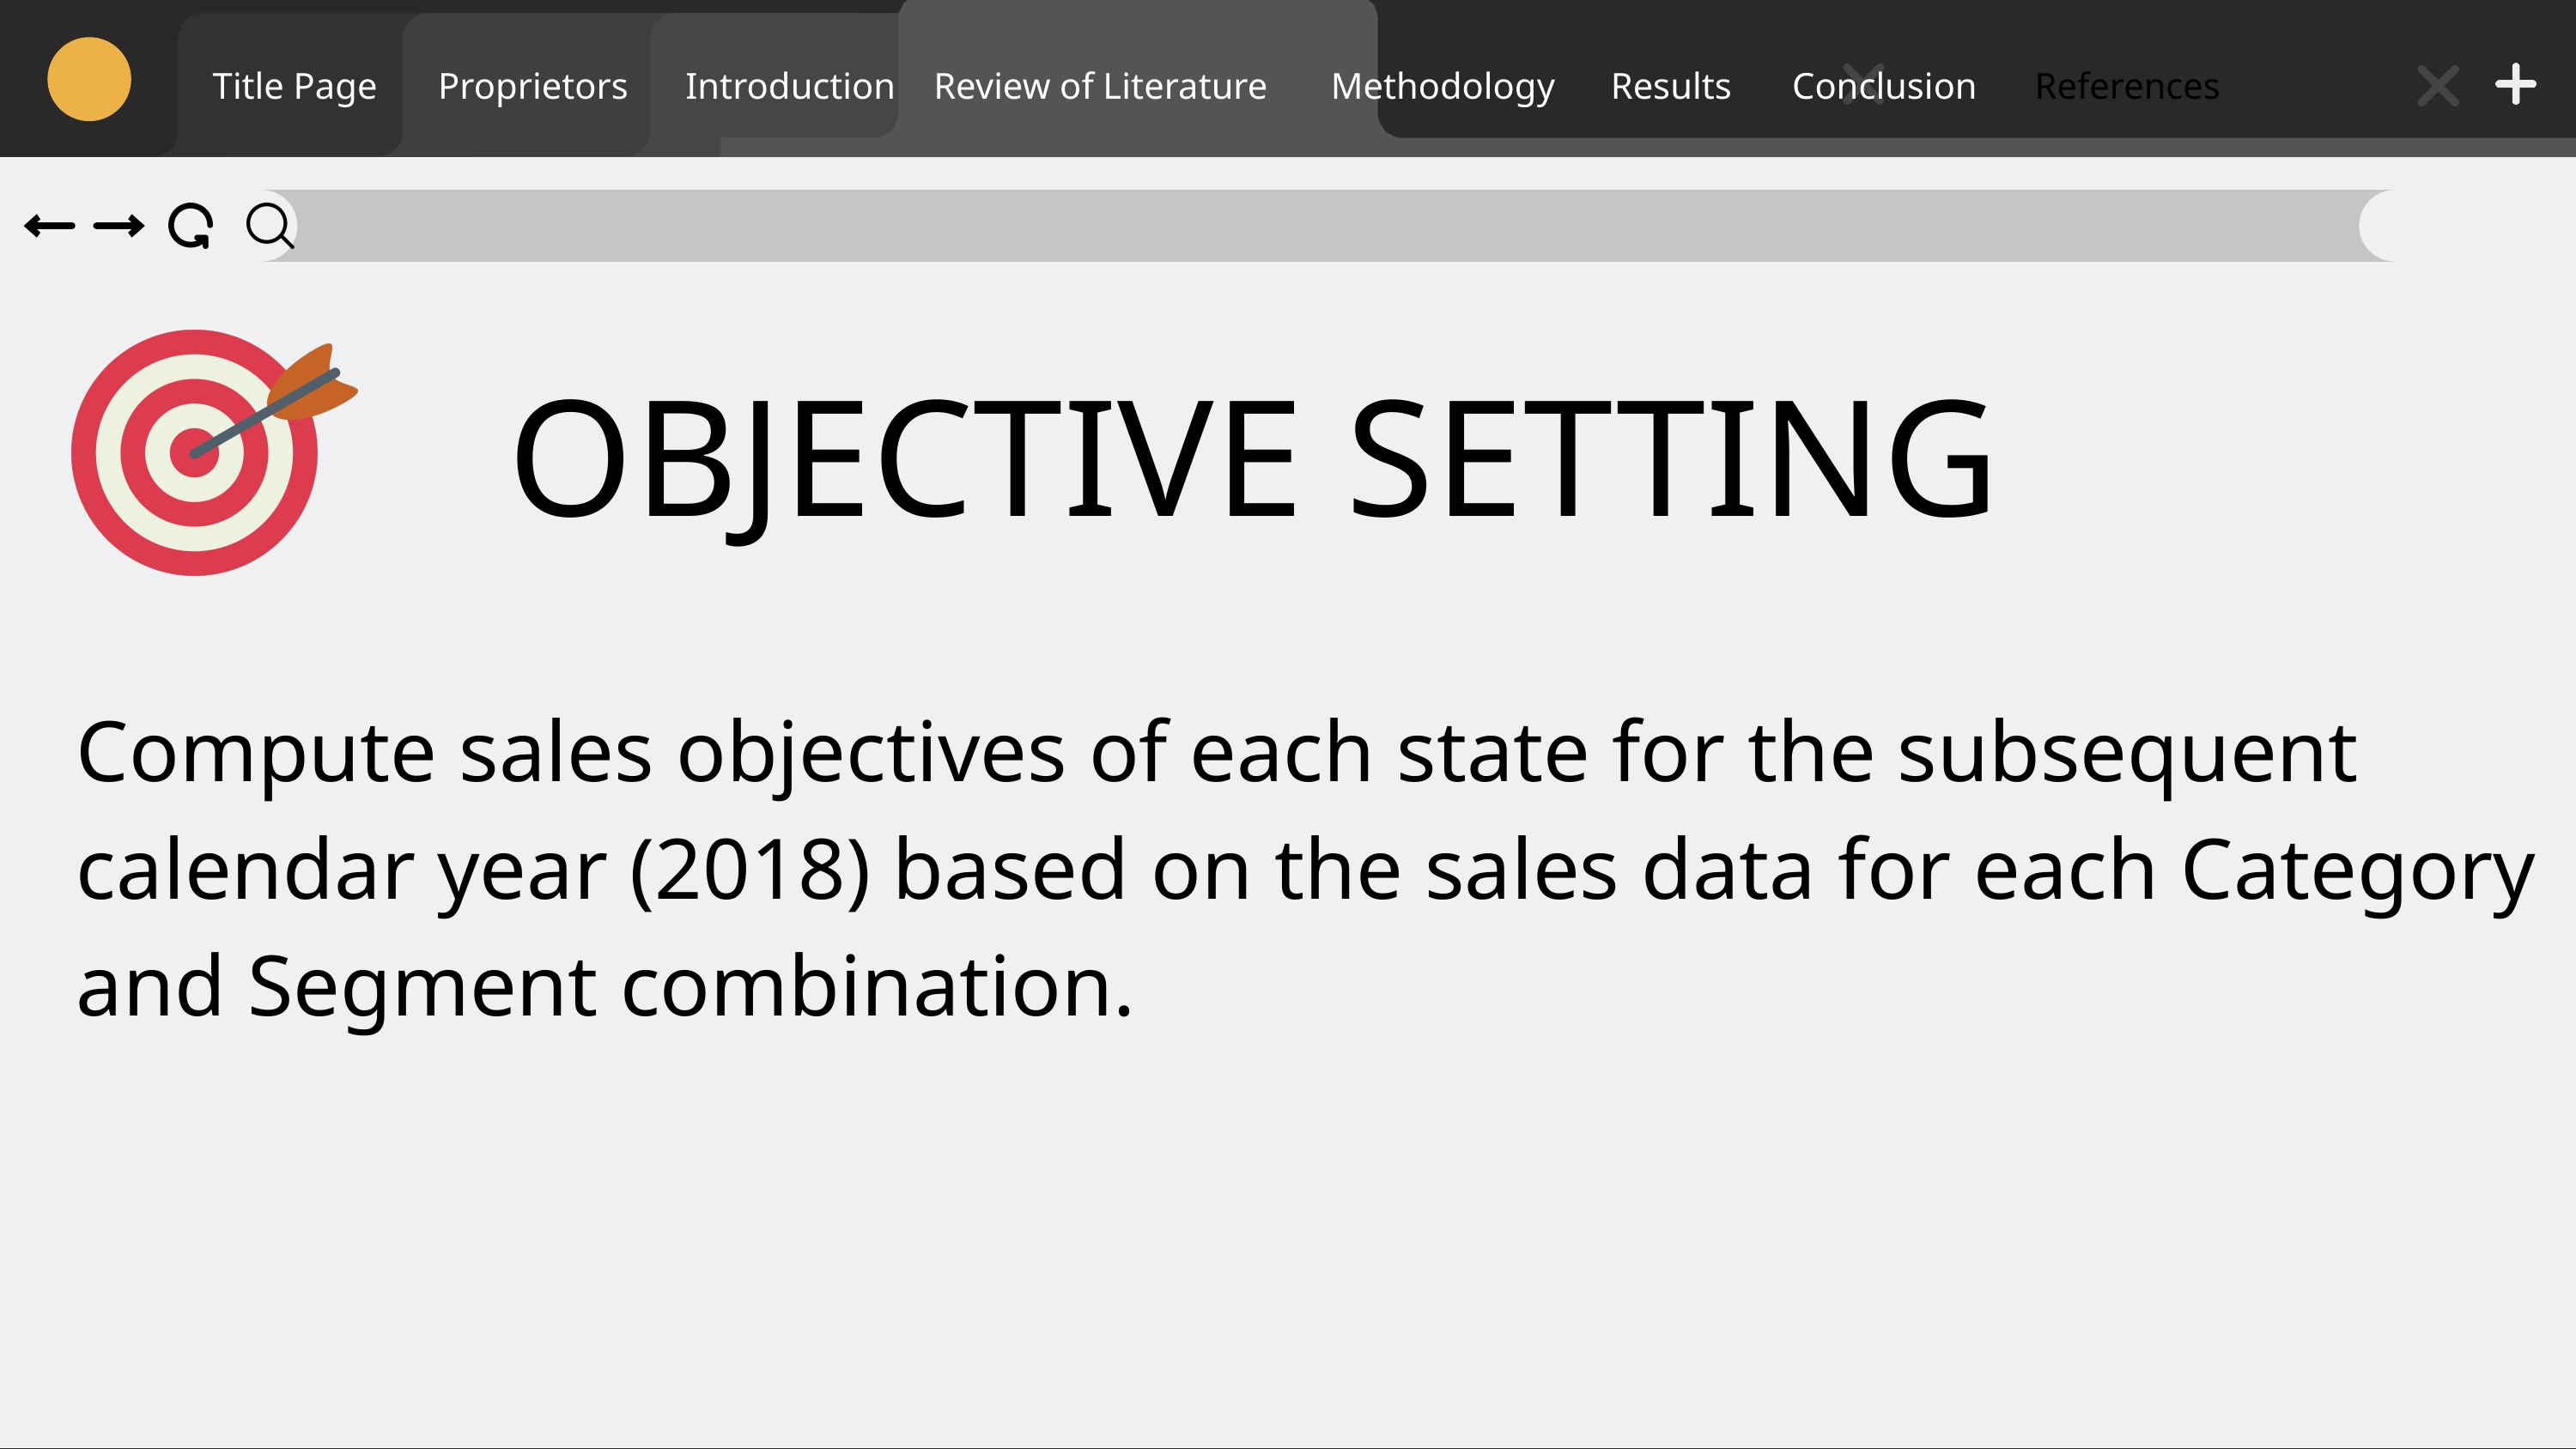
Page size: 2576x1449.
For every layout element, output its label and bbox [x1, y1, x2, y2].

picture [246, 203, 295, 249]
text_box [225, 189, 2432, 263]
picture [71, 330, 378, 576]
picture [168, 203, 213, 249]
text_box [46, 36, 132, 122]
text_box [0, 156, 2576, 1449]
picture [0, 0, 2576, 156]
